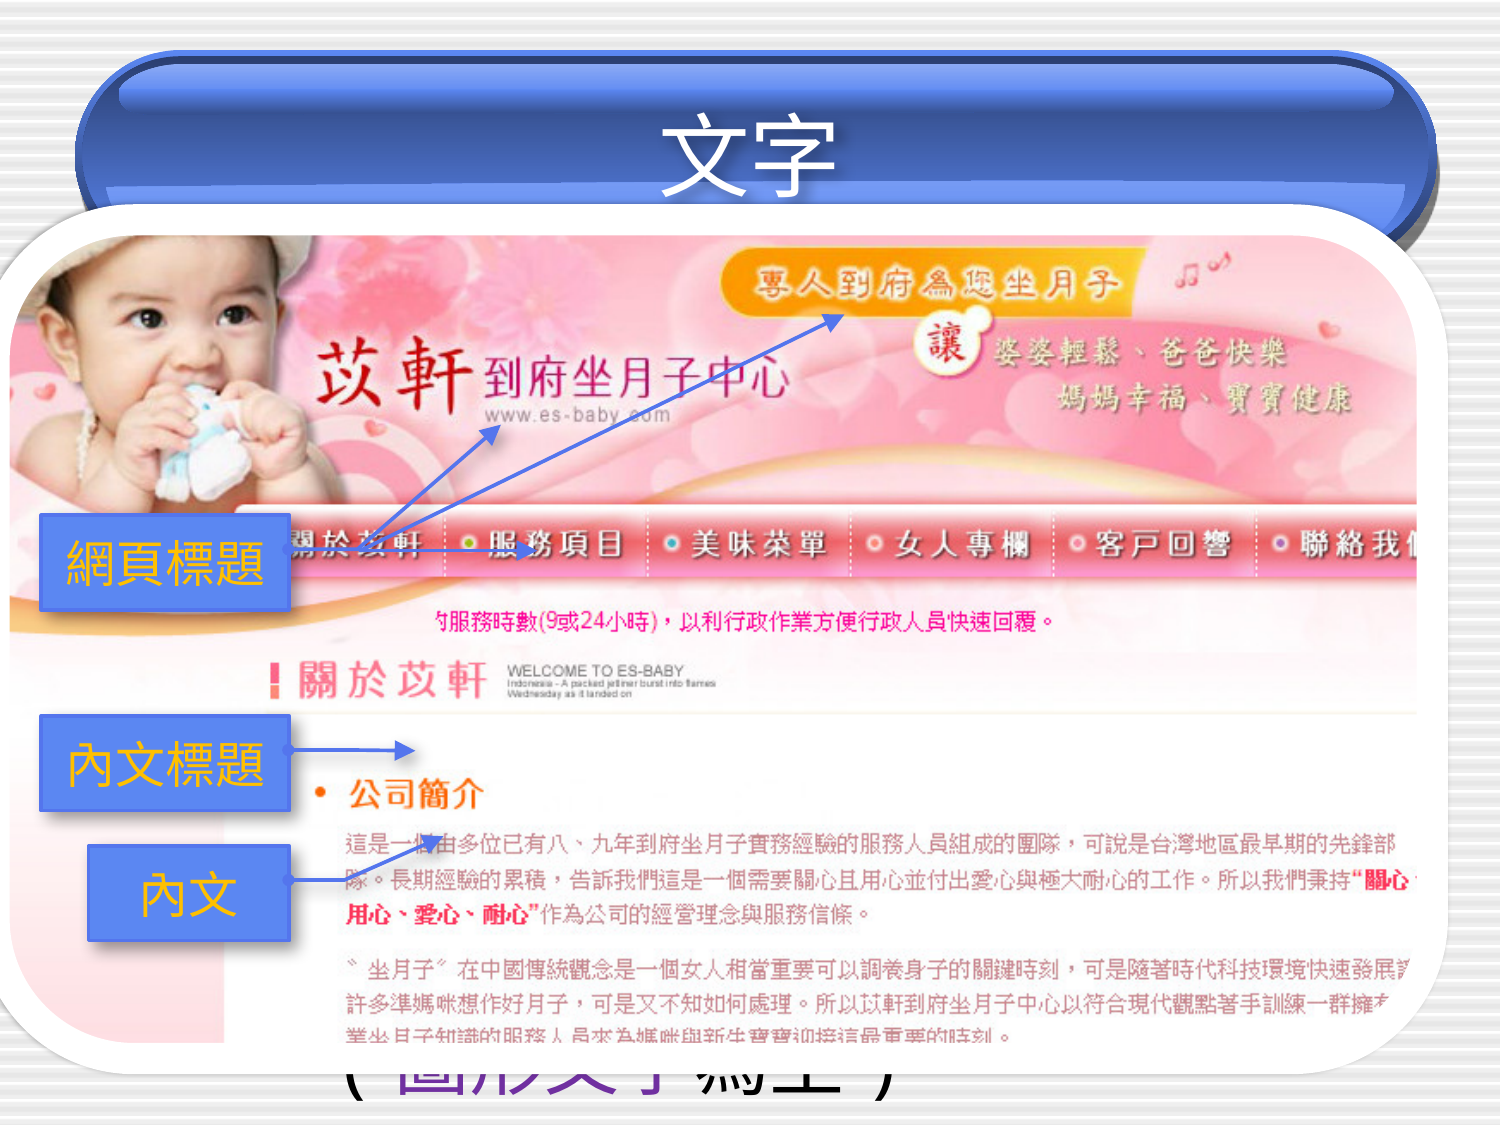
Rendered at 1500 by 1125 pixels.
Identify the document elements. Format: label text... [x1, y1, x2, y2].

title 文字 [112, 60, 1388, 218]
picture [0, 0, 1500, 1125]
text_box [40, 314, 845, 611]
